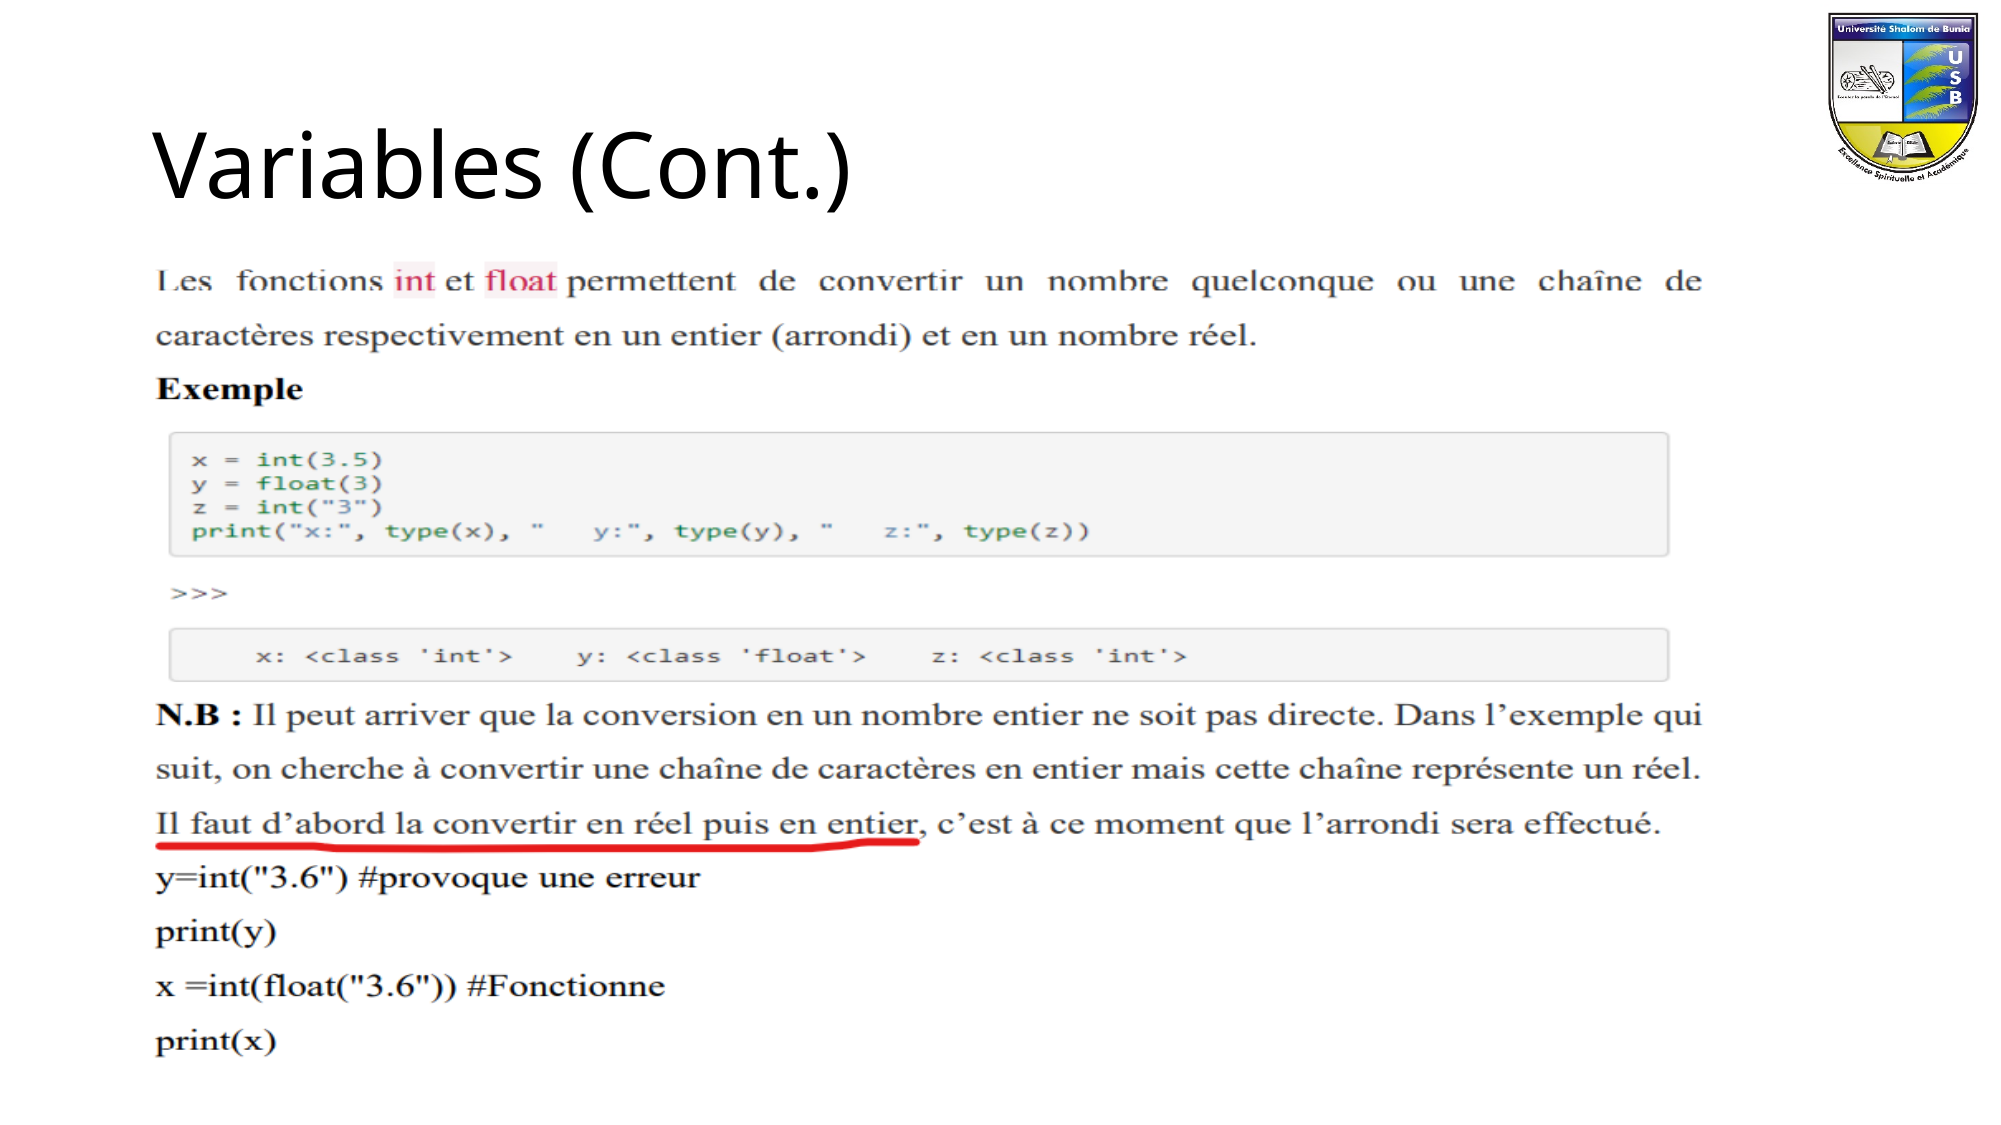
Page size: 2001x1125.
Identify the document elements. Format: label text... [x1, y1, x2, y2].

title Variables (Cont.) [137, 59, 1863, 250]
picture [120, 250, 1879, 1063]
picture [1820, 4, 1985, 184]
